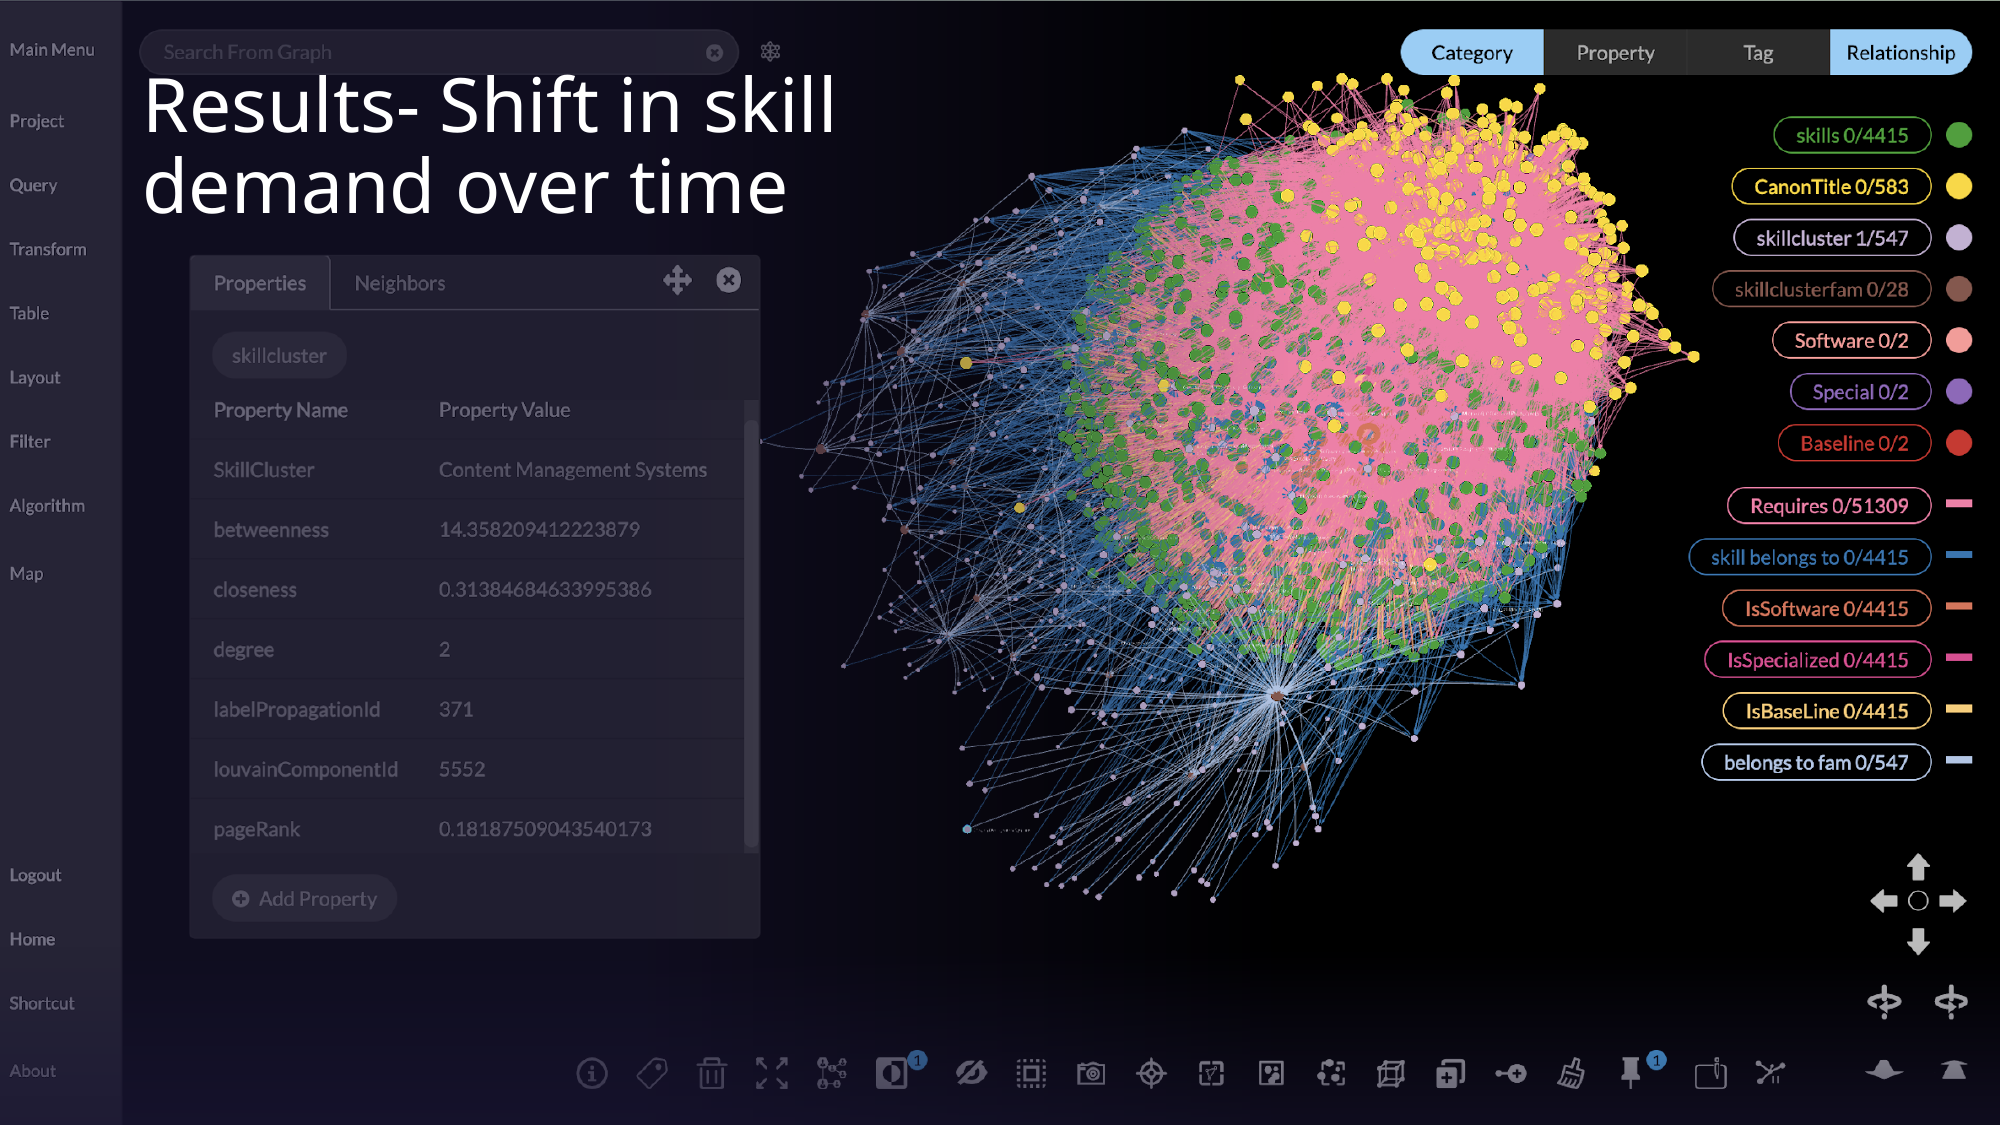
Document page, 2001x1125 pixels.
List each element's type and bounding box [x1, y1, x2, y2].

list [0, 0, 2000, 1125]
